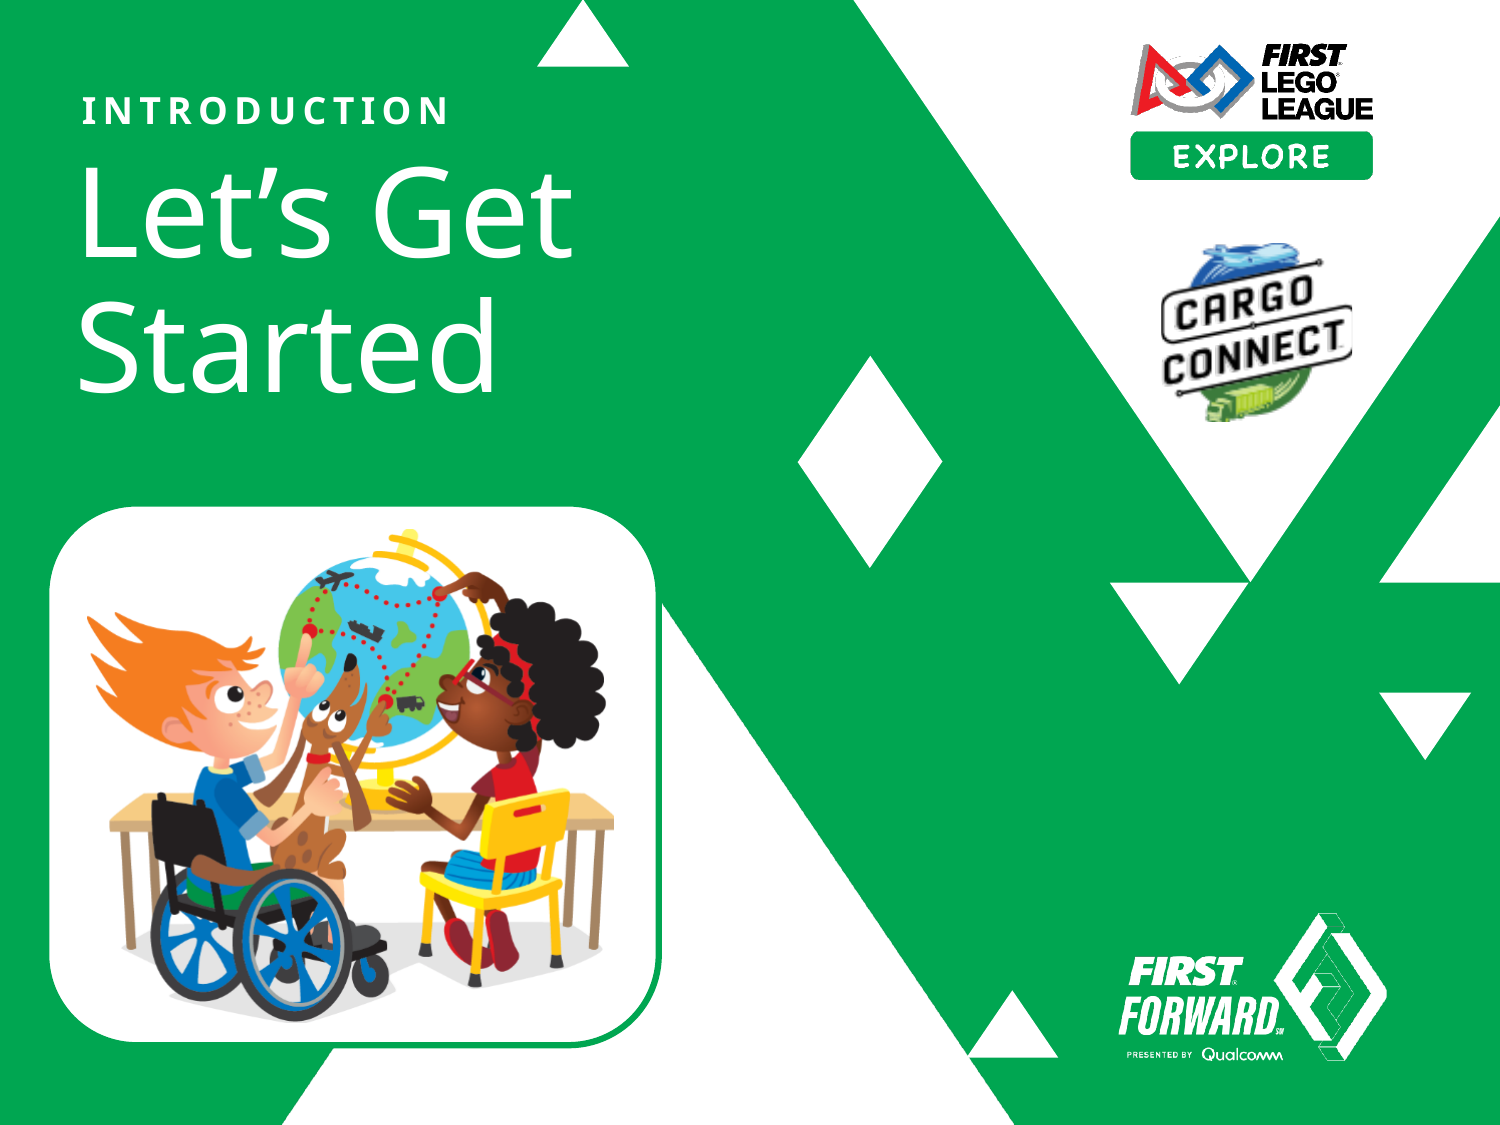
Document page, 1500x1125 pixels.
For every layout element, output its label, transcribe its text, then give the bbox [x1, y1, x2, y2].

text_box [797, 353, 943, 460]
text_box [1015, 992, 1061, 1059]
text_box [1377, 403, 1500, 584]
text_box [852, 0, 1500, 584]
picture [87, 529, 1015, 1125]
picture [1118, 913, 1387, 1061]
text_box [45, 502, 659, 1047]
picture [1111, 22, 1392, 201]
text_box INTRODUCTION [66, 65, 494, 159]
list Let’s Get Started [59, 141, 629, 436]
text_box [0, 0, 1500, 1125]
picture [1161, 243, 1353, 422]
text_box [1377, 691, 1474, 762]
text_box [535, 0, 631, 68]
text_box [1107, 581, 1251, 687]
text_box [795, 460, 945, 570]
